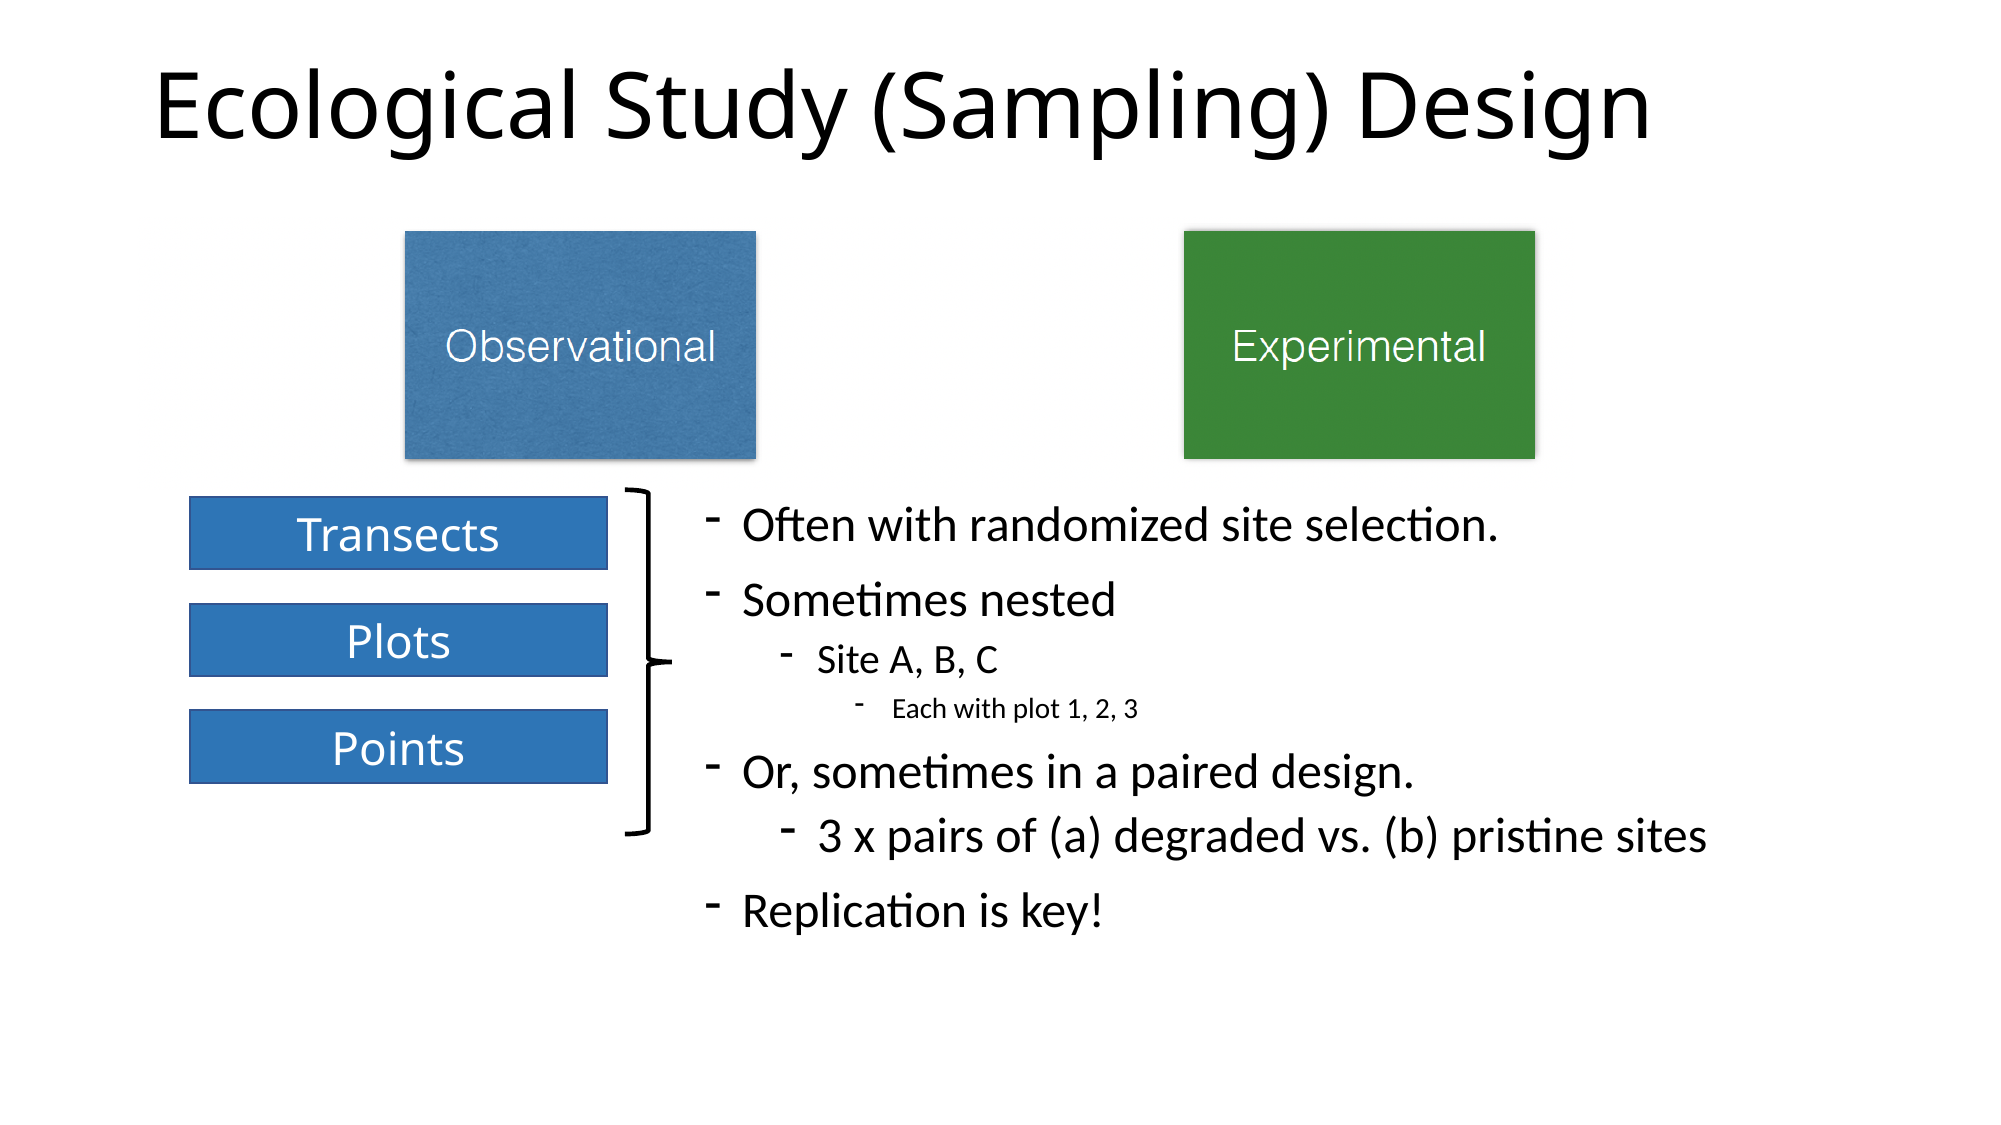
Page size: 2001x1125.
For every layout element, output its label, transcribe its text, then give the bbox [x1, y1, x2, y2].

text_box Plots [189, 603, 608, 677]
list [137, 217, 1575, 490]
text_box Ecological Study (Sampling) Design [137, 0, 1863, 218]
text_box Transects [189, 496, 608, 570]
text_box [624, 490, 672, 835]
text_box Points [189, 709, 608, 784]
text_box Often with randomized site selection. Sometimes nested Site A, B, C Each with plot 1, 2, 3 Or, sometimes in a paired design. 3 x pairs of (a) degraded vs. (b) pristine sites Replication is key! [689, 490, 1854, 1063]
